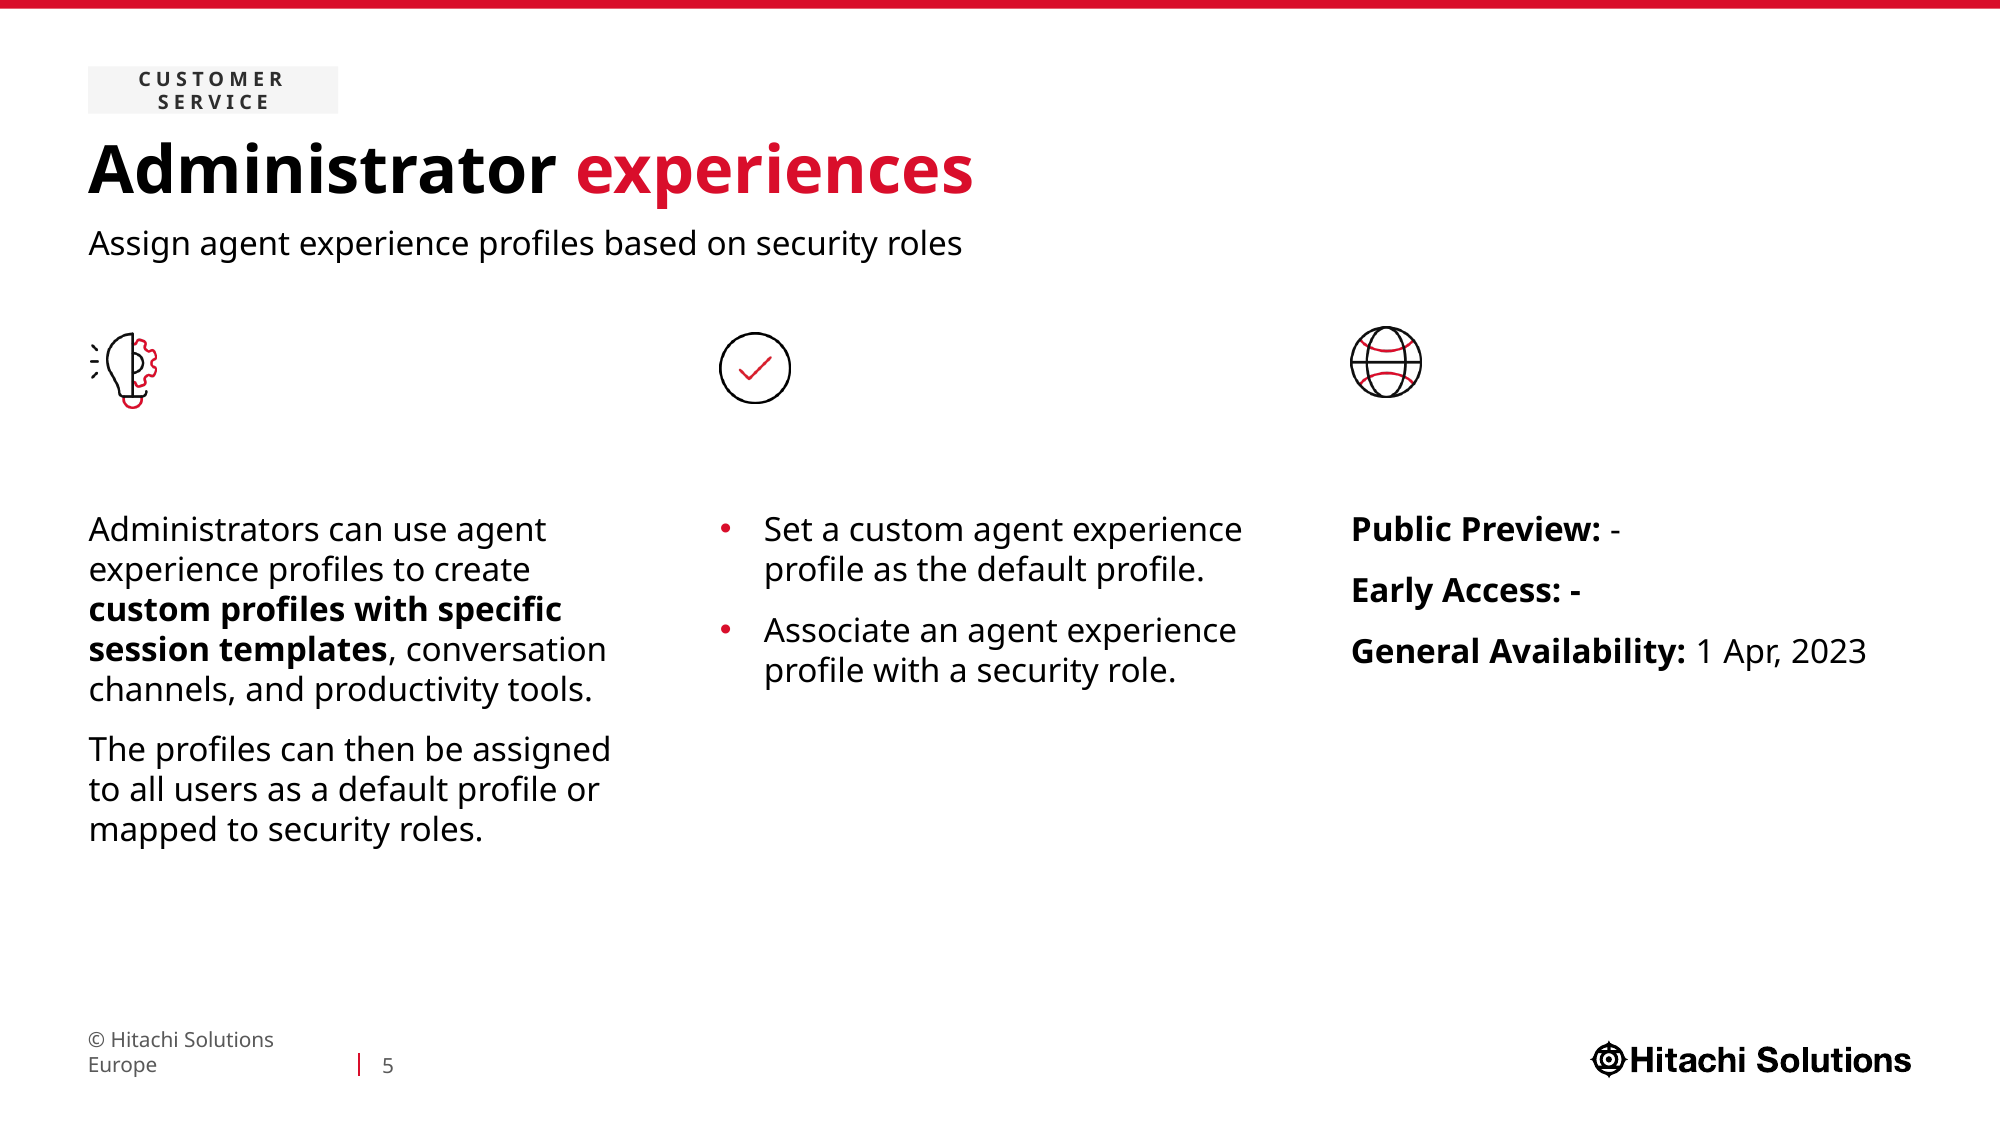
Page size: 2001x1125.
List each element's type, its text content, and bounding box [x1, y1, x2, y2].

list Customer service [88, 66, 339, 114]
picture [719, 332, 791, 404]
picture [90, 332, 157, 409]
title Administrator experiences [88, 136, 1912, 196]
list Public Preview: - Early Access: - General Availability: 1 Apr, 2023 [1350, 326, 1912, 971]
picture [1350, 326, 1422, 398]
list Assign agent experience profiles based on security roles [88, 221, 1912, 264]
list Administrators can use agent experience profiles to create custom profiles with specific session templates, conversation channels, and productivity tools. The profiles can then be assigned to all users as a default profile or mapped to security roles. [88, 326, 650, 971]
list Set a custom agent experience profile as the default profile. Associate an agent experience profile with a security role. [719, 326, 1281, 971]
